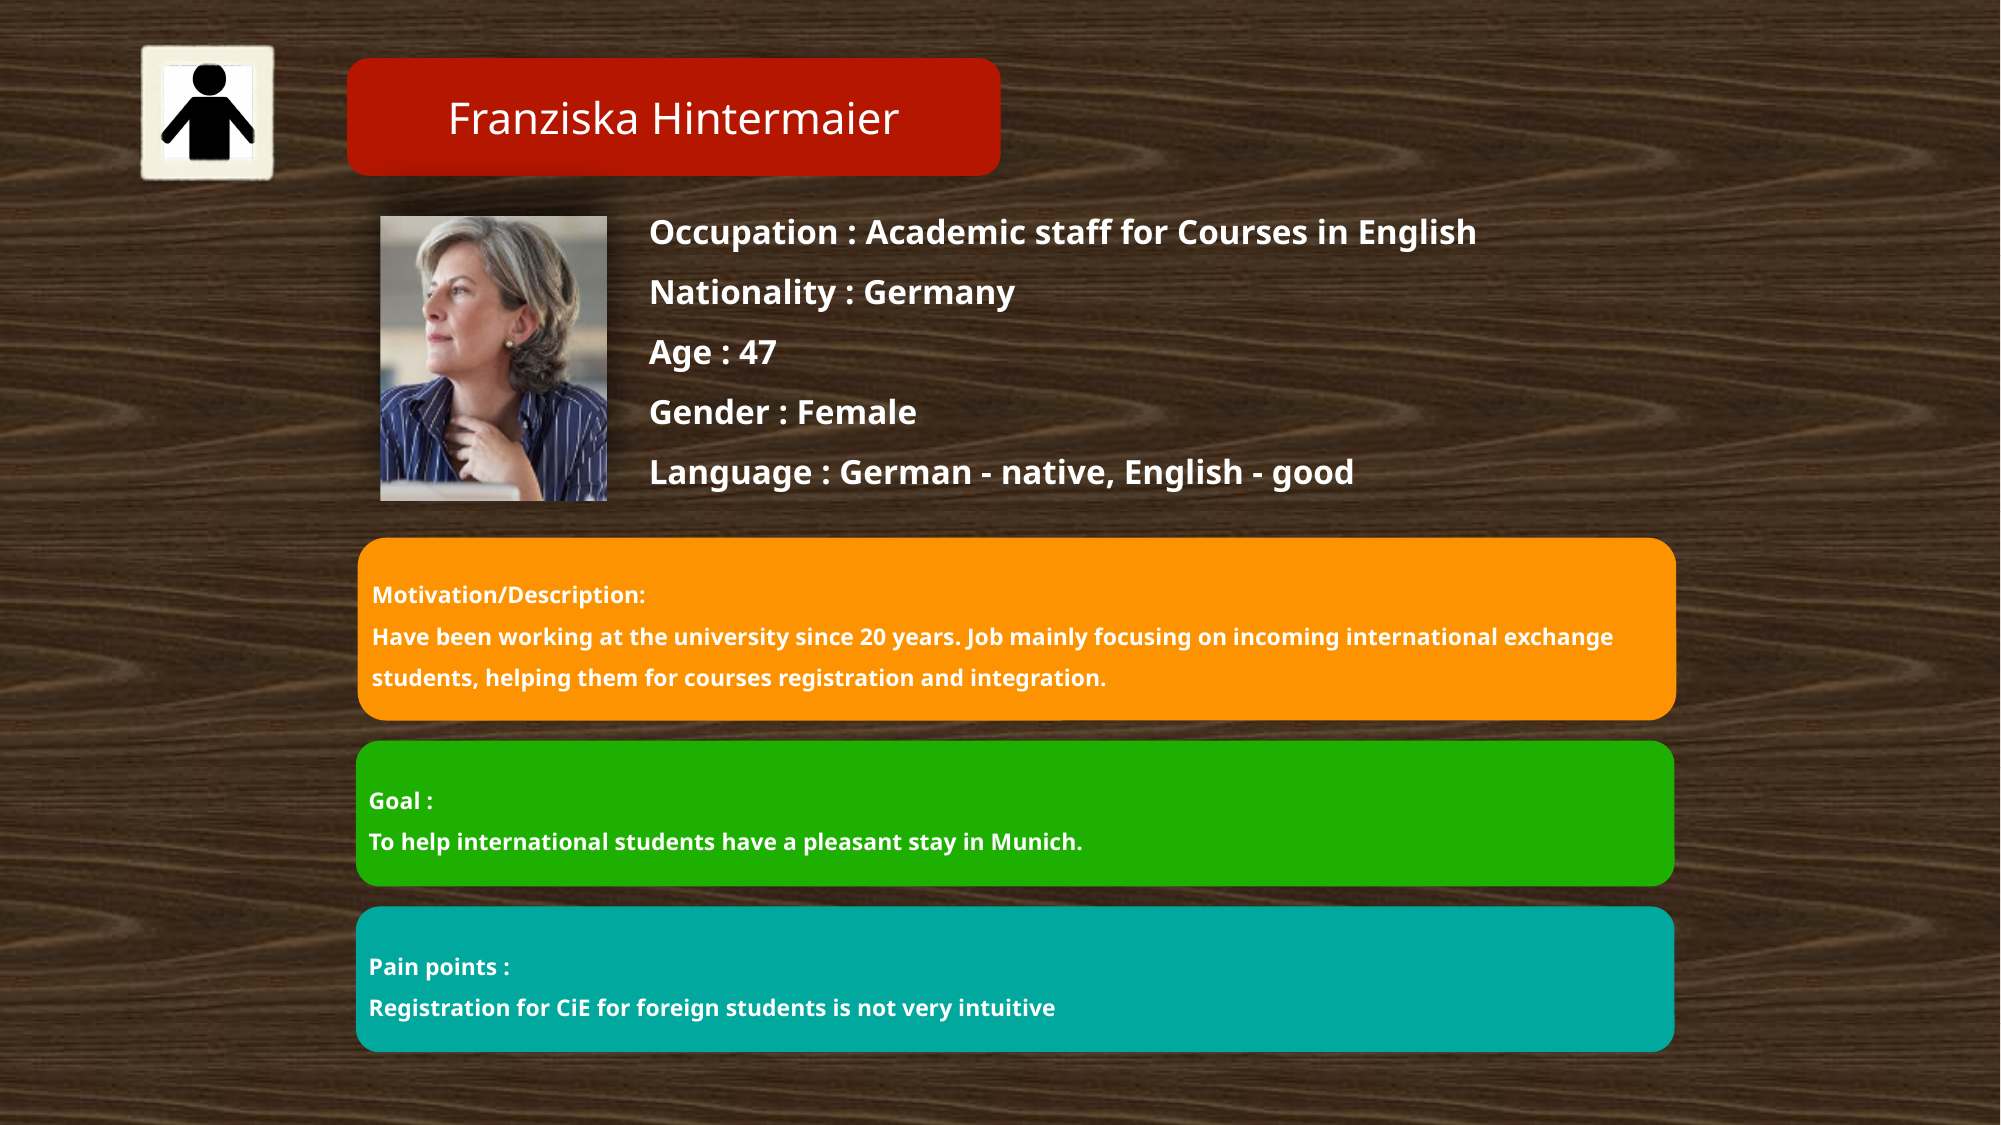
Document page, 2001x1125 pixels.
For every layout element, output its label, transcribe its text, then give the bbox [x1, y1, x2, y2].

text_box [357, 537, 1677, 721]
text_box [355, 906, 1675, 1053]
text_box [355, 740, 1675, 887]
picture [0, 0, 2001, 1125]
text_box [135, 43, 282, 190]
text_box Occupation : Academic staff for Courses in English Nationality : Germany Age : 47 Gender : Female Language : German - native, English - good [1145, 185, 1559, 497]
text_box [346, 57, 1145, 584]
